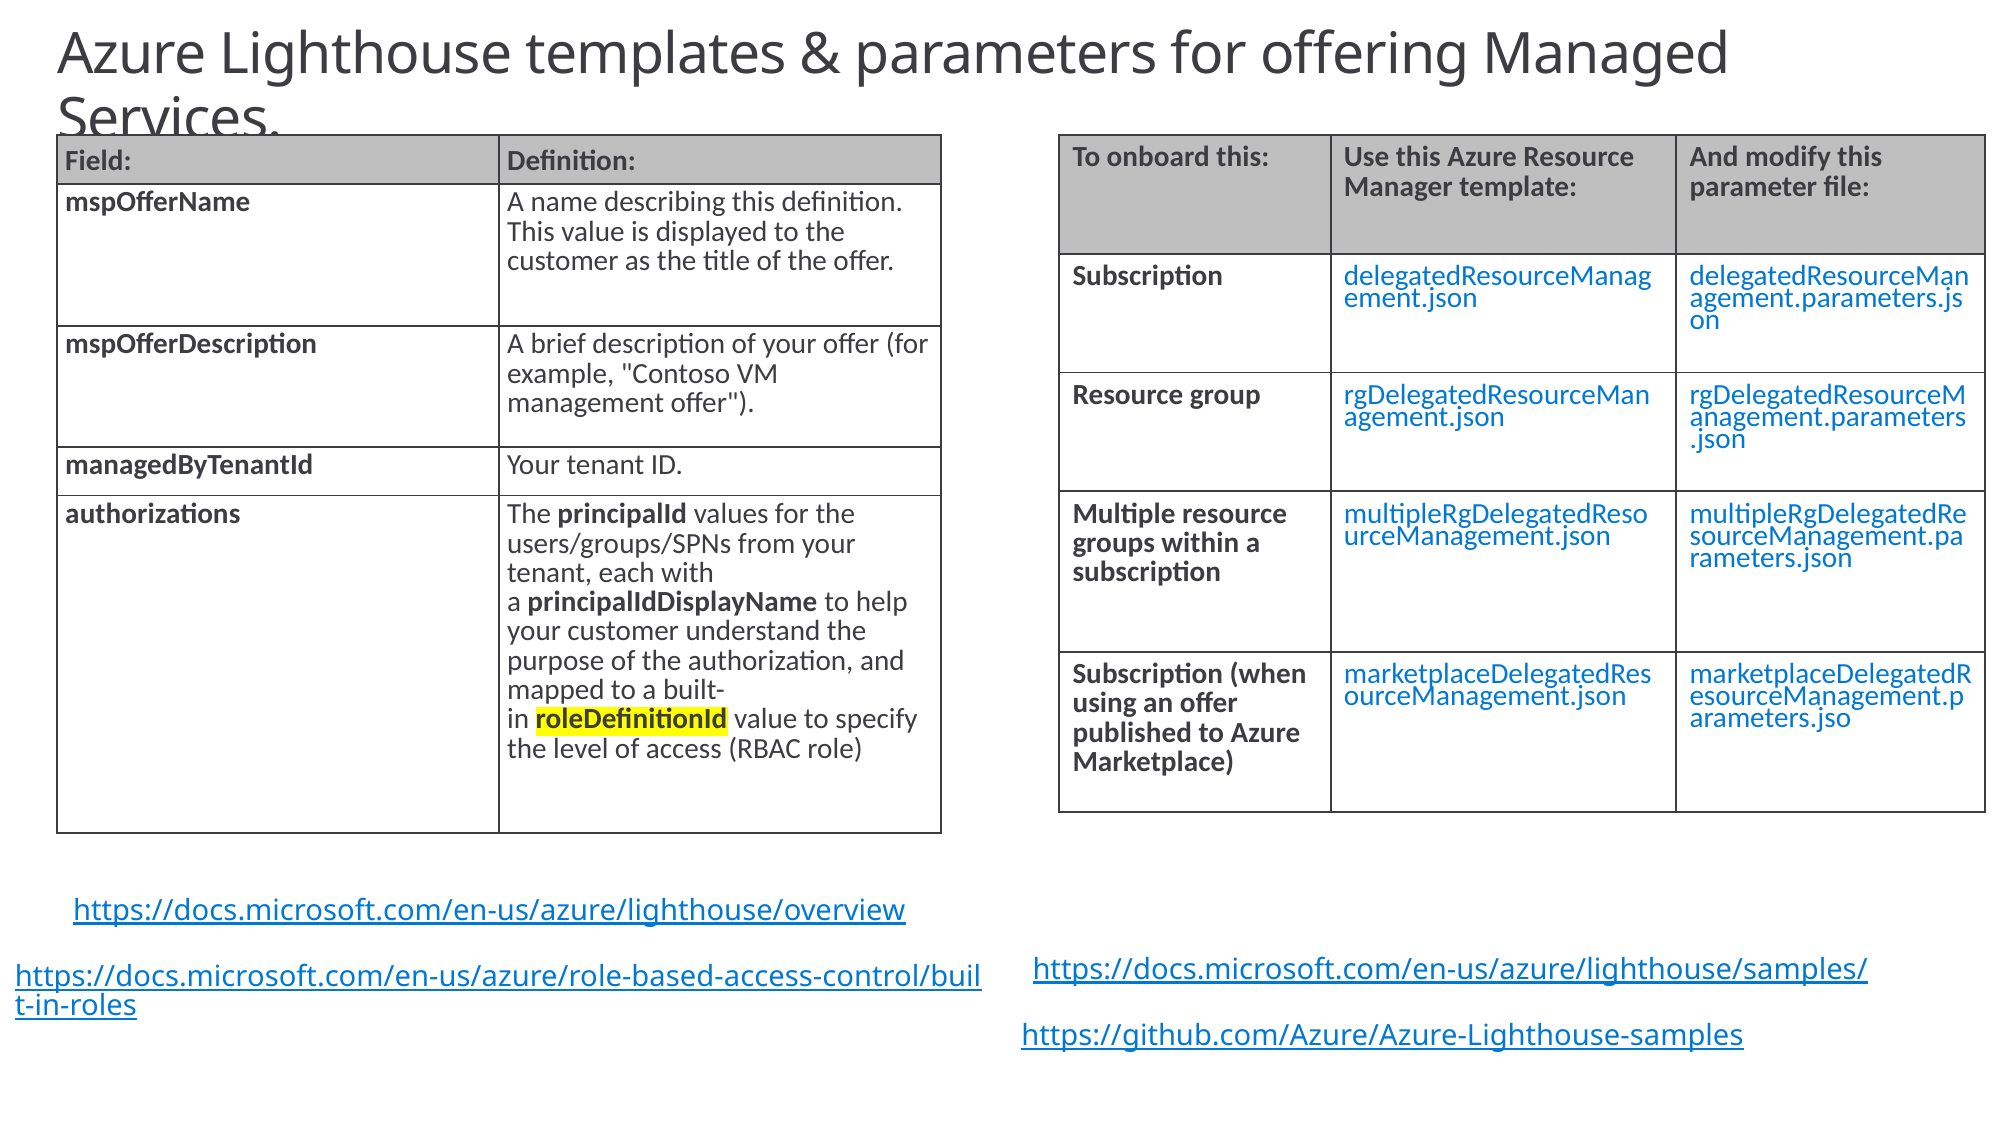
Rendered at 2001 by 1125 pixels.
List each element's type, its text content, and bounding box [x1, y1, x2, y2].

text_box https://docs.microsoft.com/en-us/azure/role-based-access-control/built-in-roles [0, 950, 1000, 1005]
table_cell Subscription [1060, 255, 1330, 372]
table_cell marketplaceDelegatedResourceManagement.parameters.jso [1677, 653, 1984, 811]
table_cell Your tenant ID. [500, 448, 940, 495]
table_header To onboard this: [1060, 136, 1330, 253]
table_cell multipleRgDelegatedResourceManagement.json [1332, 492, 1675, 651]
table_cell A name describing this definition. This value is displayed to the customer as the title of the offer. [500, 185, 940, 325]
title Azure Lighthouse templates & parameters for offering Managed Services. [57, 19, 1963, 85]
table_header Field: [58, 136, 498, 183]
table_cell A brief description of your offer (for example, "Contoso VM management offer"). [500, 327, 940, 446]
table_header Use this Azure Resource Manager template: [1332, 136, 1675, 253]
table_cell Resource group [1060, 373, 1330, 490]
table_cell delegatedResourceManagement.json [1332, 255, 1675, 372]
table_cell delegatedResourceManagement.parameters.json [1677, 255, 1984, 372]
table_cell rgDelegatedResourceManagement.json [1332, 373, 1675, 490]
text_box https://github.com/Azure/Azure-Lighthouse-samples [1006, 1009, 1760, 1064]
text_box https://docs.microsoft.com/en-us/azure/lighthouse/samples/ [1017, 942, 1884, 998]
table_cell managedByTenantId [58, 448, 498, 495]
table_cell multipleRgDelegatedResourceManagement.parameters.json [1677, 492, 1984, 651]
table_header And modify this parameter file: [1677, 136, 1984, 253]
table_cell The principalId values for the users/groups/SPNs from your tenant, each with a principalIdDisplayName to help your customer understand the purpose of the authorization, and mapped to a built-in roleDefinitionId value to specify the level of access (RBAC role) [500, 496, 940, 832]
table_cell Subscription (when using an offer published to Azure Marketplace) [1060, 653, 1330, 811]
table_cell rgDelegatedResourceManagement.parameters.json [1677, 373, 1984, 490]
table_header Definition: [500, 136, 940, 183]
table_cell mspOfferName [58, 185, 498, 325]
table_cell authorizations [58, 496, 498, 832]
table_cell mspOfferDescription [58, 327, 498, 446]
text_box https://docs.microsoft.com/en-us/azure/lighthouse/overview [58, 883, 921, 939]
table_cell Multiple resource groups within a subscription [1060, 492, 1330, 651]
table_cell marketplaceDelegatedResourceManagement.json [1332, 653, 1675, 811]
